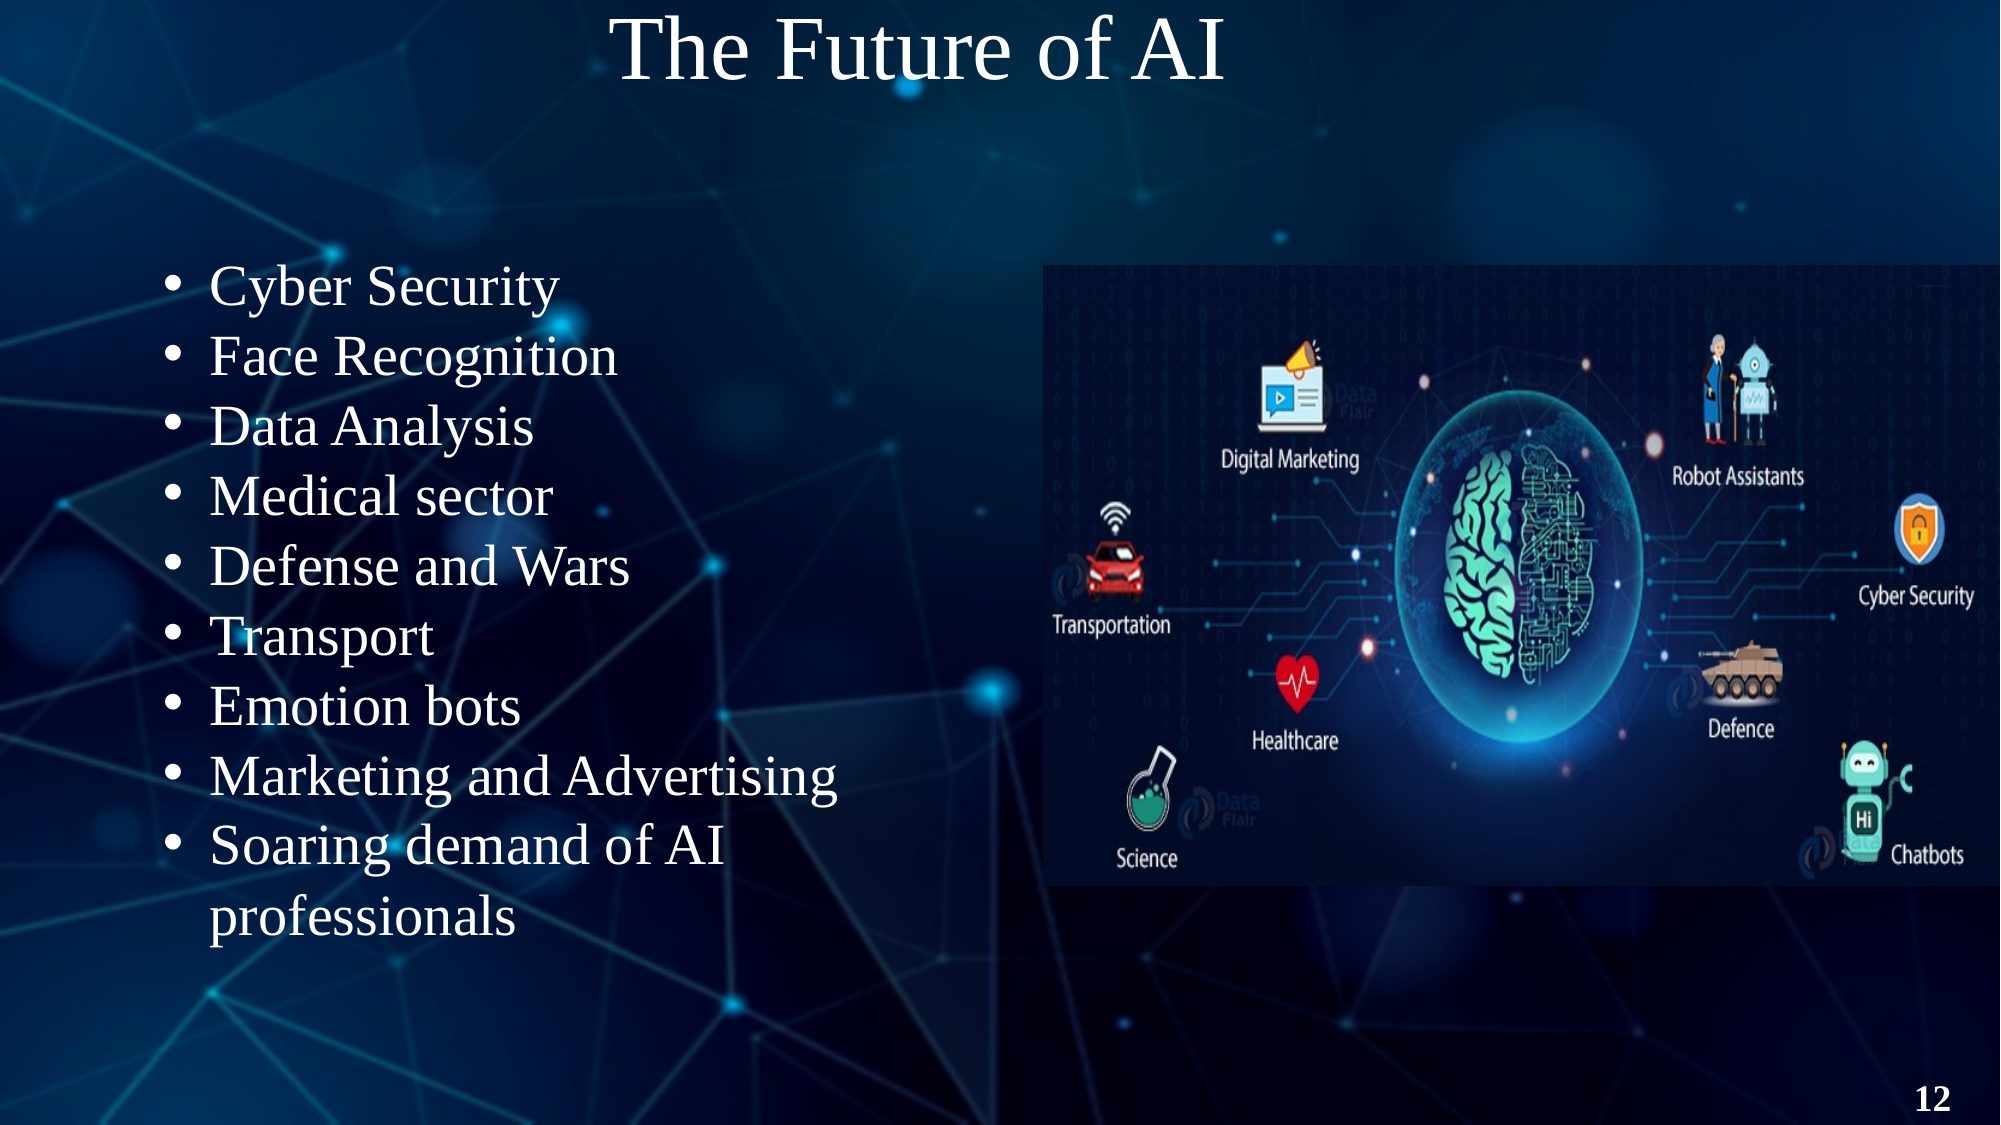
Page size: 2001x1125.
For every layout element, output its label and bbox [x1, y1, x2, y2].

list [1042, 265, 2000, 886]
picture [0, 0, 2000, 1125]
